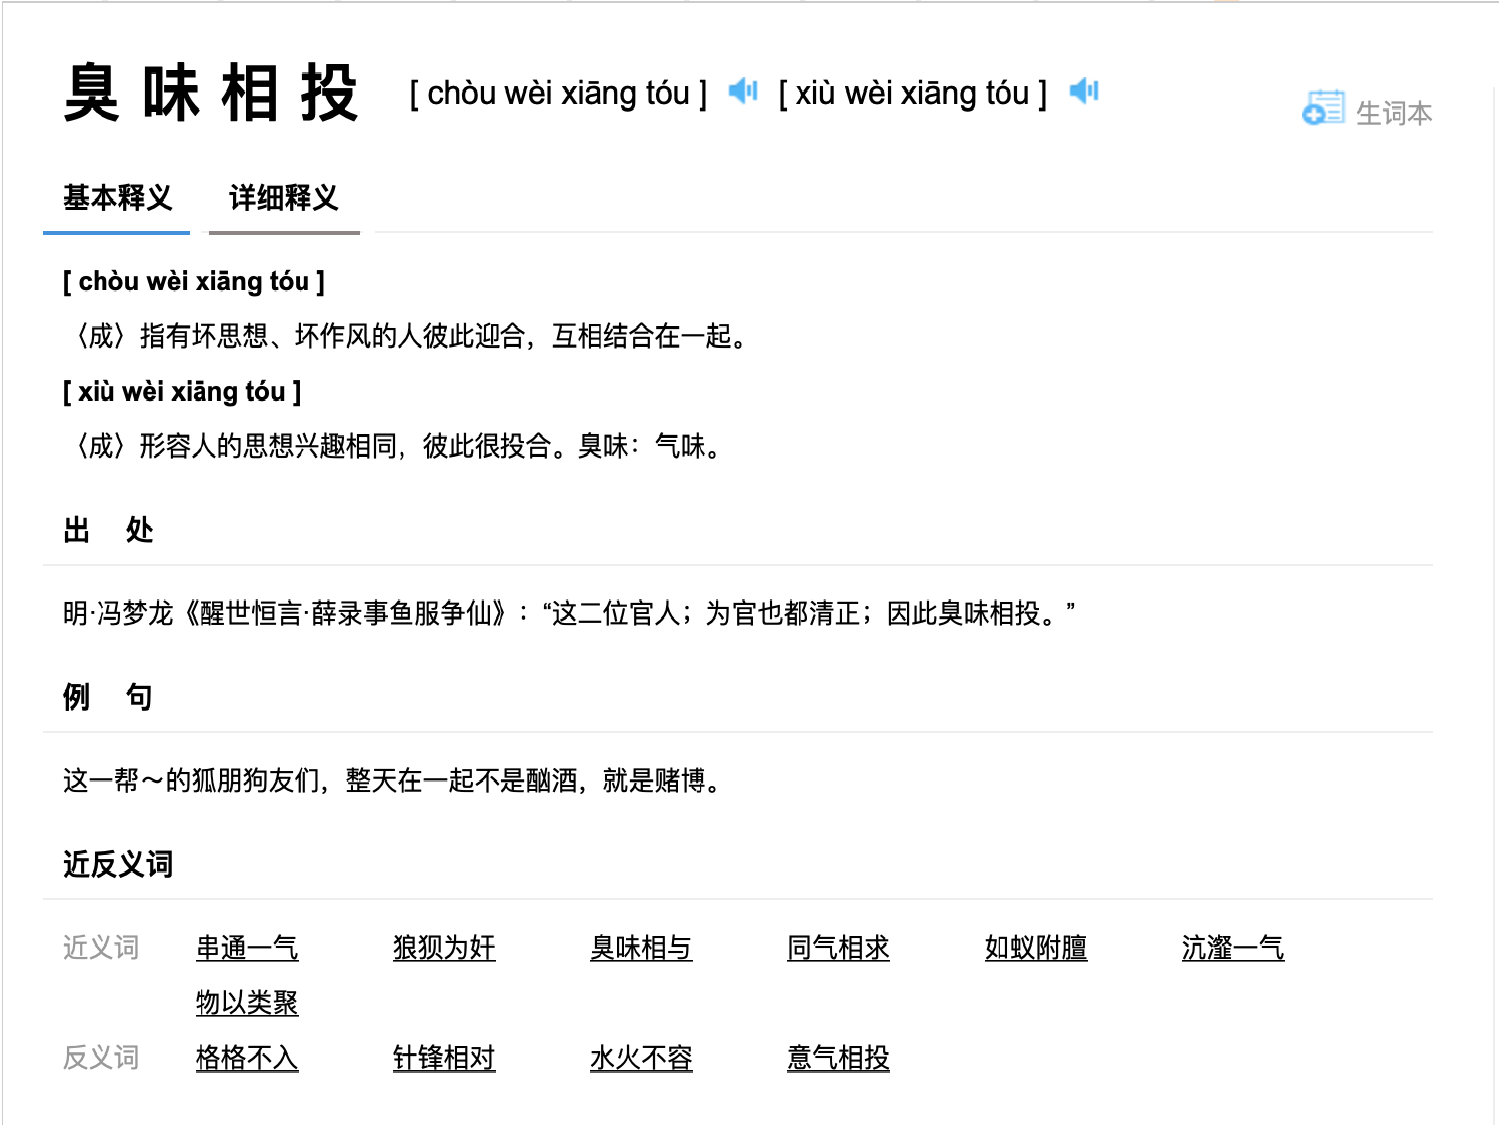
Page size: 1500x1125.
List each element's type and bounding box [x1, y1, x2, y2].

list [2, 1, 1499, 1125]
